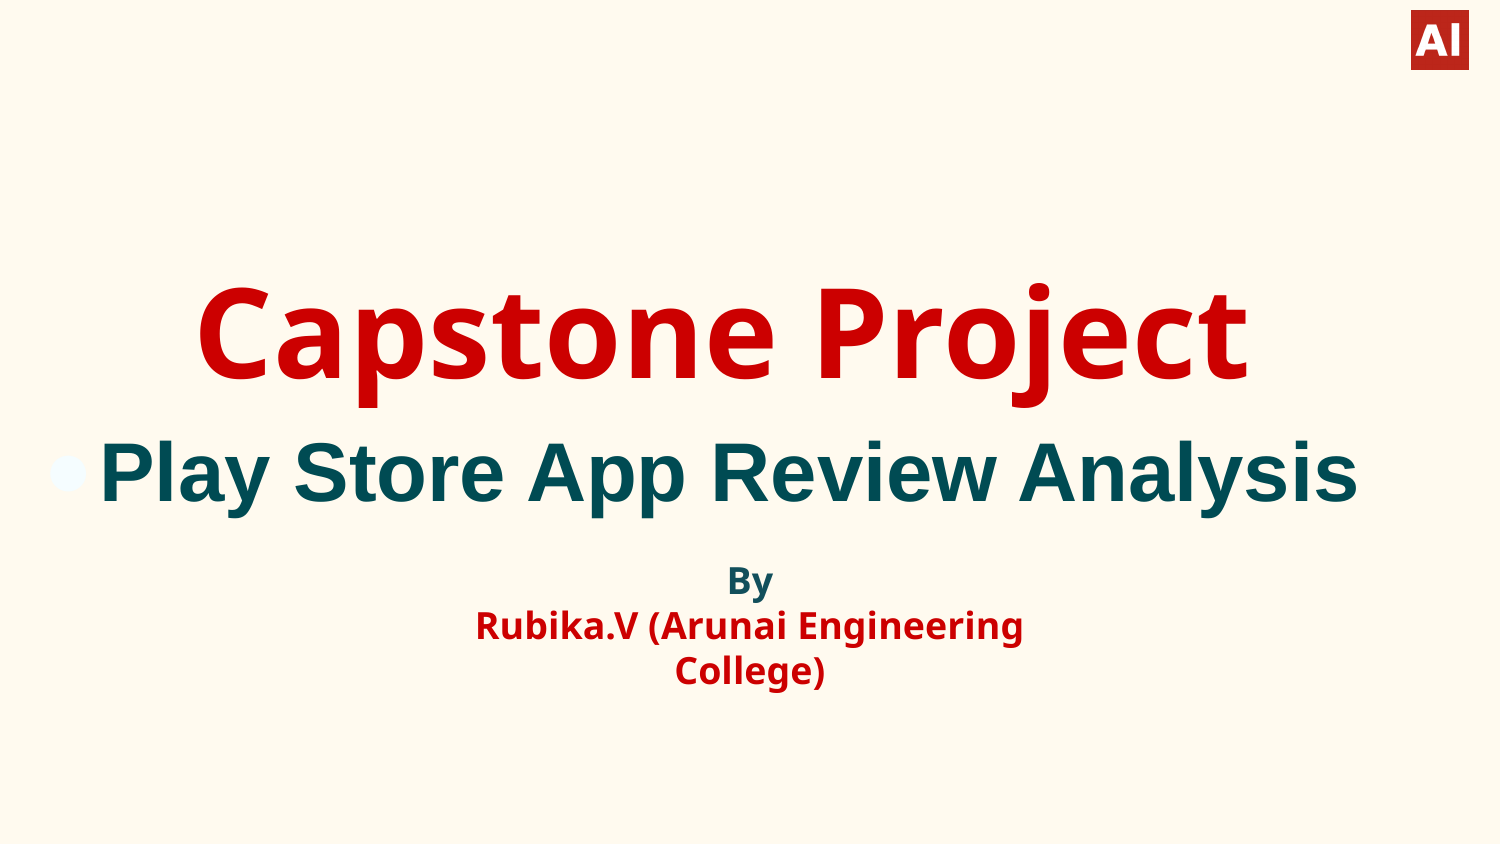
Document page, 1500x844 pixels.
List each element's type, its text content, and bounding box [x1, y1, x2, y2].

text_box By Rubika.V (Arunai Engineering College) [452, 554, 1048, 692]
picture [1411, 10, 1469, 70]
text_box [0, 49, 1429, 782]
list Capstone Project Play Store App Review Analysis [24, 251, 1422, 729]
